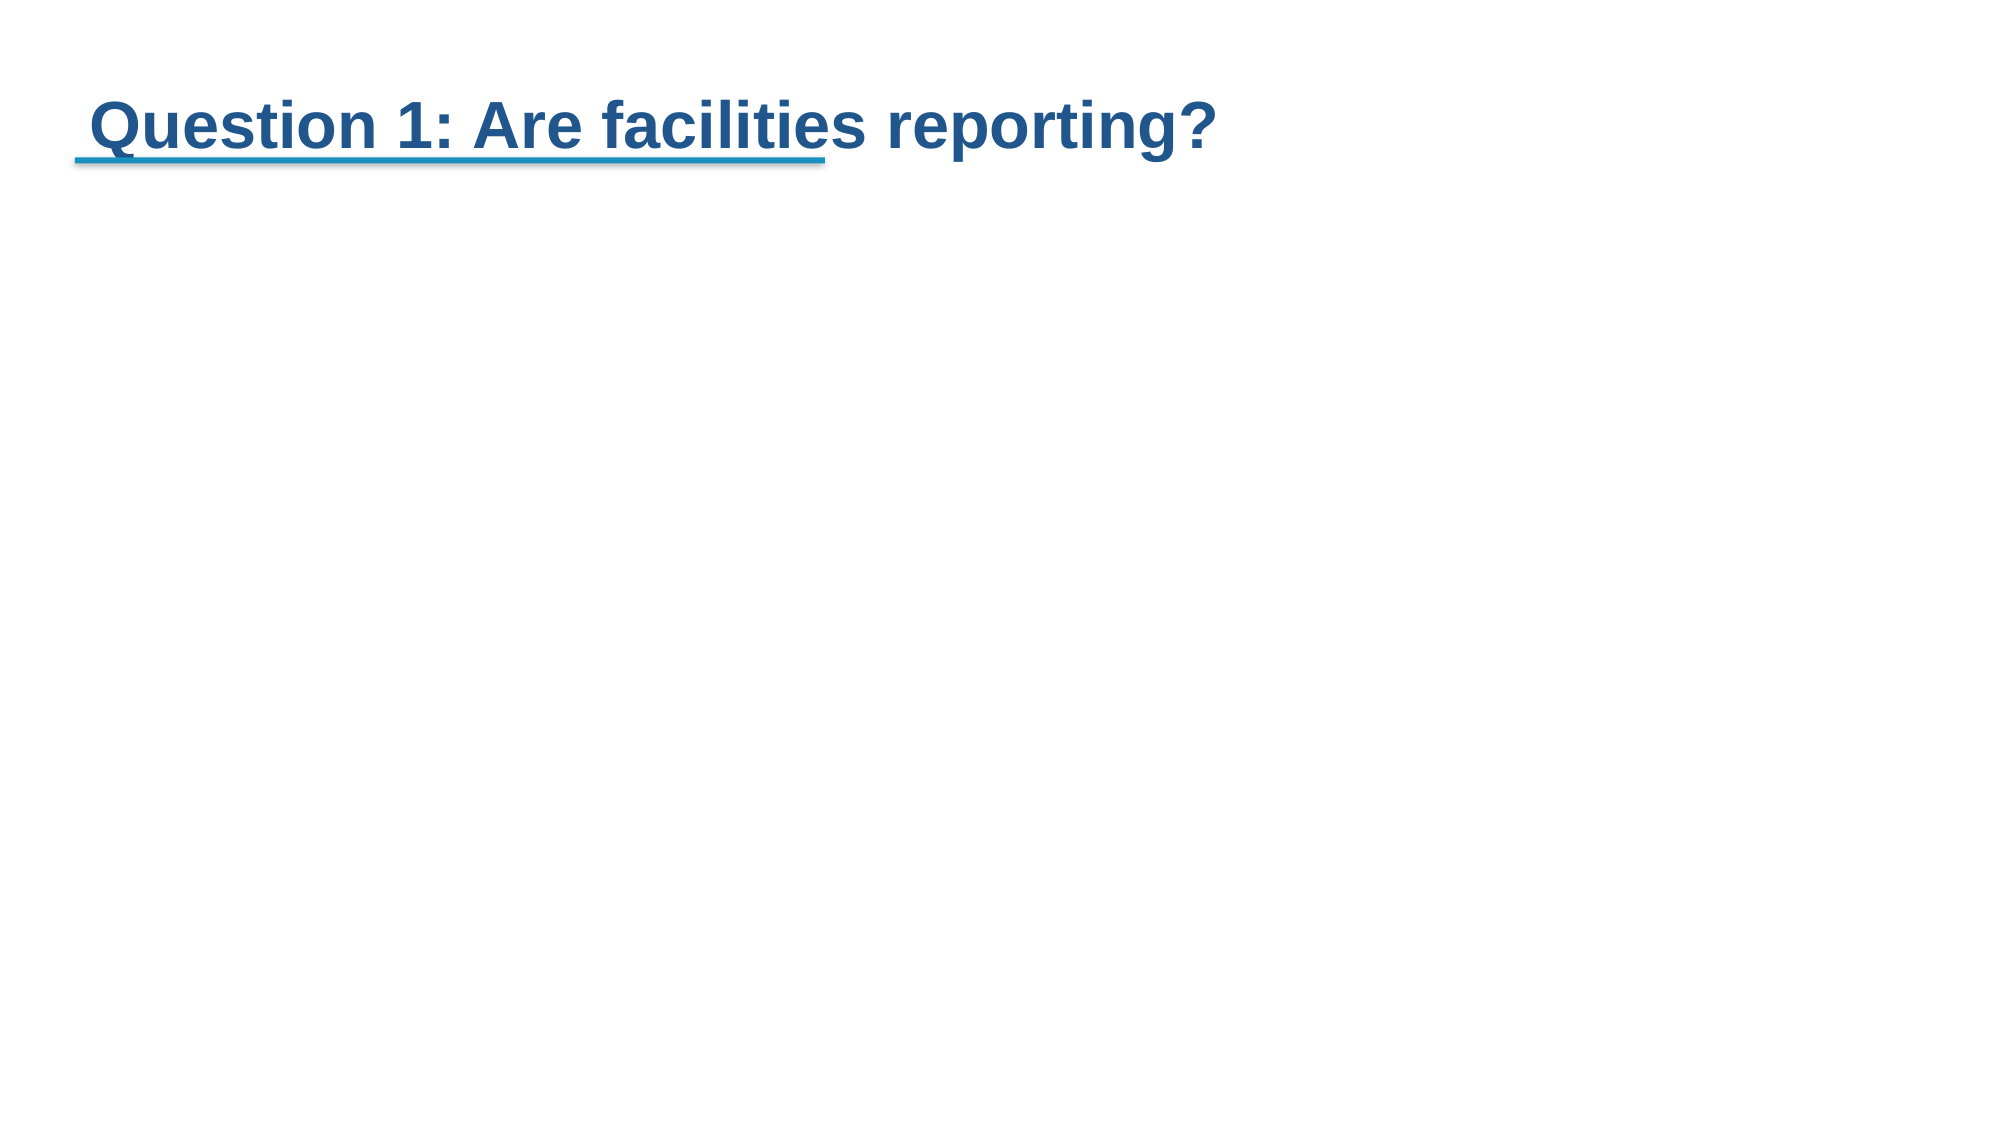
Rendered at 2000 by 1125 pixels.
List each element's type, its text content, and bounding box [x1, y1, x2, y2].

text_box Question 1: Are facilities reporting? [74, 74, 1925, 165]
text_box [74, 157, 826, 164]
